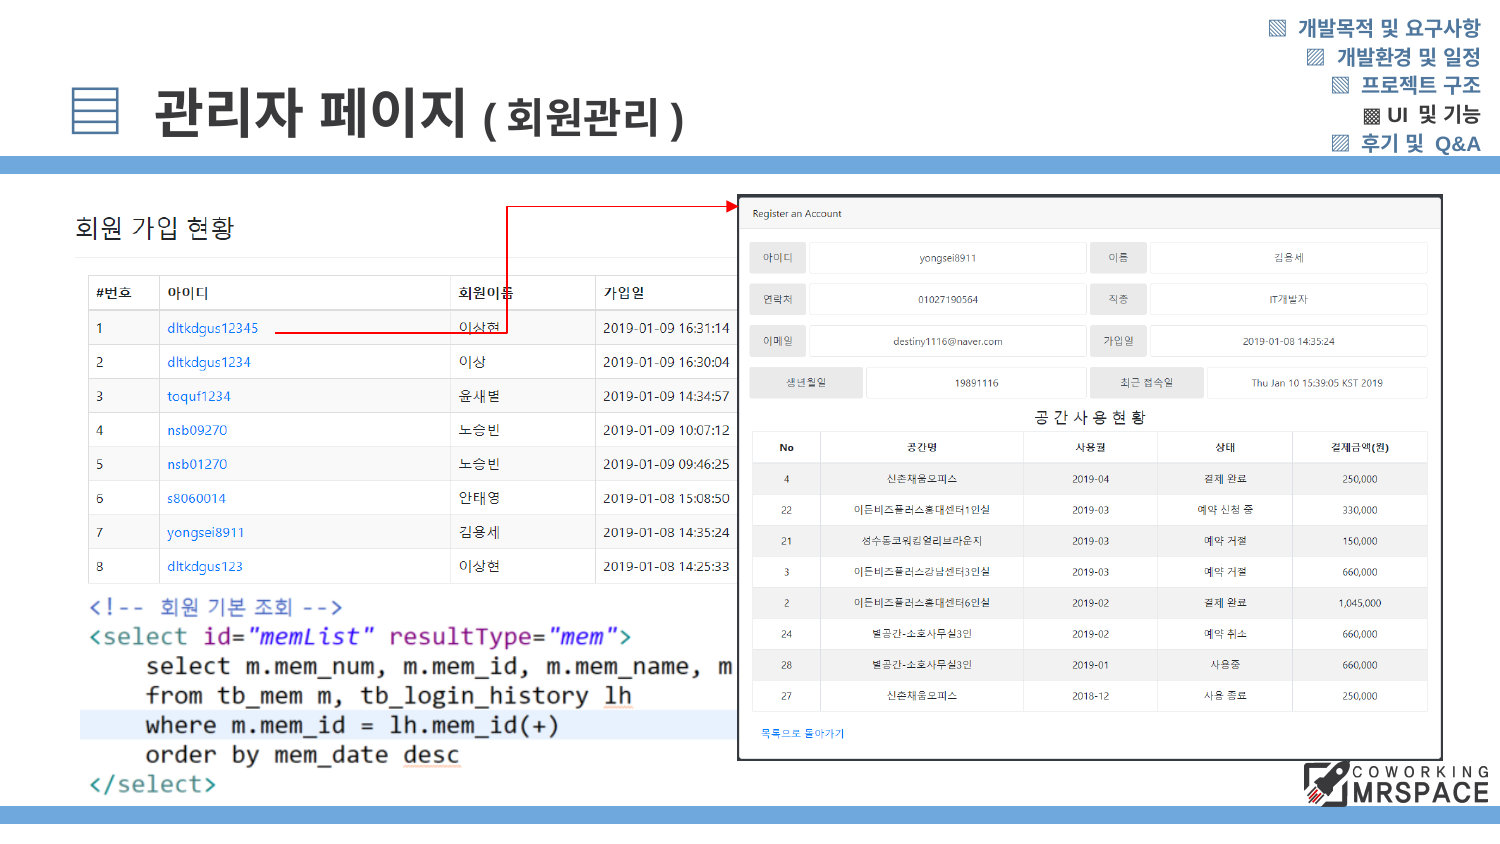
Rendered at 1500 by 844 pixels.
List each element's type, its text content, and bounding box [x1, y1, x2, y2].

text_box [0, 157, 1500, 174]
text_box ▧ 개발목적 및 요구사항 ▨ 개발환경 및 일정 ▧ 프로젝트 구조 ▩ UI 및 기능 ▨ 후기 및 Q&A [999, 0, 1497, 167]
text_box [274, 206, 739, 334]
picture [70, 194, 1443, 761]
title ▤ 관리자 페이지(회원관리) [51, 60, 999, 155]
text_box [0, 760, 1500, 824]
